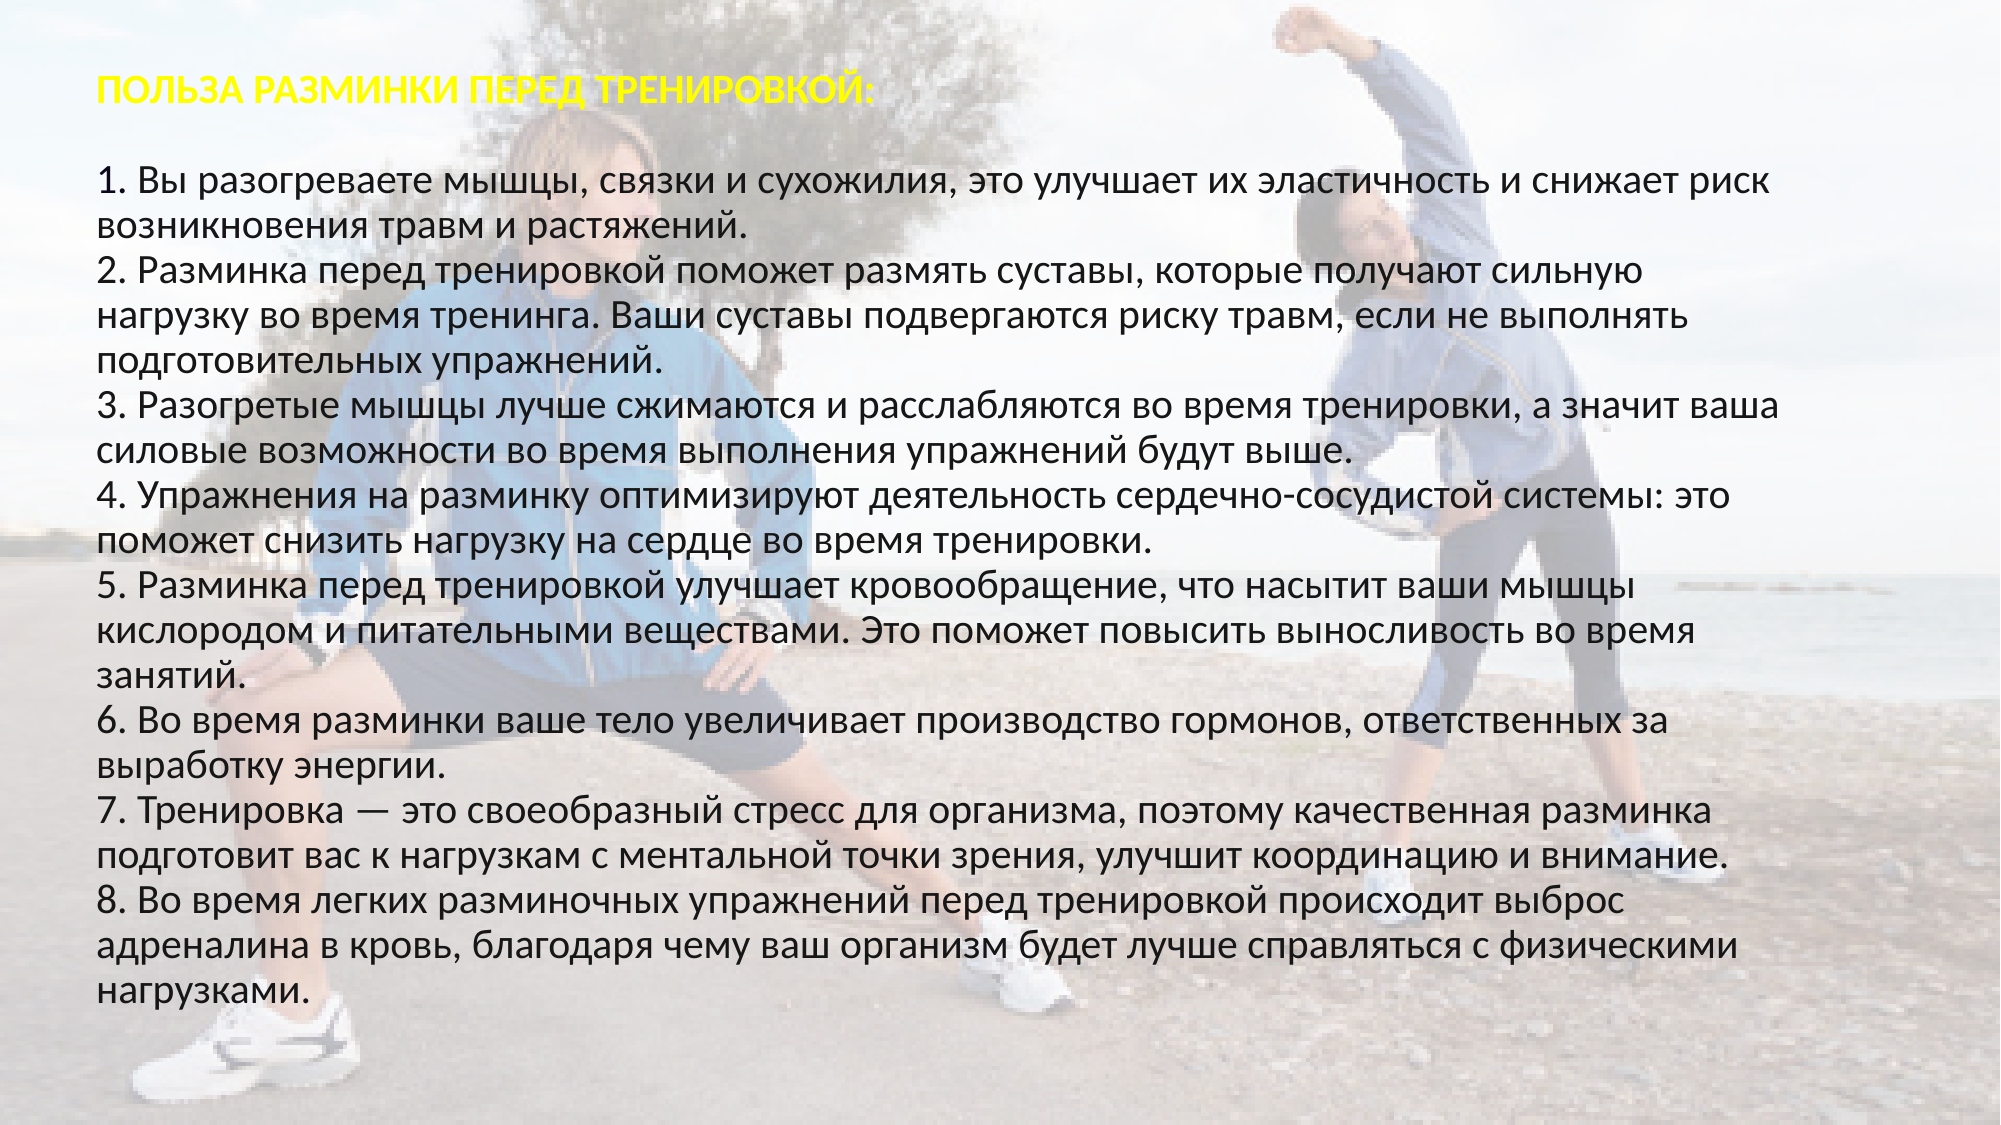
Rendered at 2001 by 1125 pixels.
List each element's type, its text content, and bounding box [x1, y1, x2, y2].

title ПОЛЬЗА РАЗМИНКИ ПЕРЕД ТРЕНИРОВКОЙ: 1. Вы разогреваете мышцы, связки и сухожилия, это улучшает их эластичность и снижает риск возникновения травм и растяжений. 2. Разминка перед тренировкой поможет размять суставы, которые получают сильную нагрузку во время тренинга. Ваши суставы подвергаются риску травм, если не выполнять подготовительных упражнений. 3. Разогретые мышцы лучше сжимаются и расслабляются во время тренировки, а значит ваша силовые возможности во время выполнения упражнений будут выше. 4. Упражнения на разминку оптимизируют деятельность сердечно-сосудистой системы: это поможет снизить нагрузку на сердце во время тренировки. 5. Разминка перед тренировкой улучшает кровообращение, что насытит ваши мышцы кислородом и питательными веществами. Это поможет повысить выносливость во время занятий. 6. Во время разминки ваше тело увеличивает производство гормонов, ответственных за выработку энергии. 7. Тренировка — это своеобразный стресс для организма, поэтому качественная разминка подготовит вас к нагрузкам с ментальной точки зрения, улучшит координацию и внимание. 8. Во время легких разминочных упражнений перед тренировкой происходит выброс адреналина в кровь, благодаря чему ваш организм будет лучше справляться с физическими нагрузками. [80, 111, 1806, 1014]
